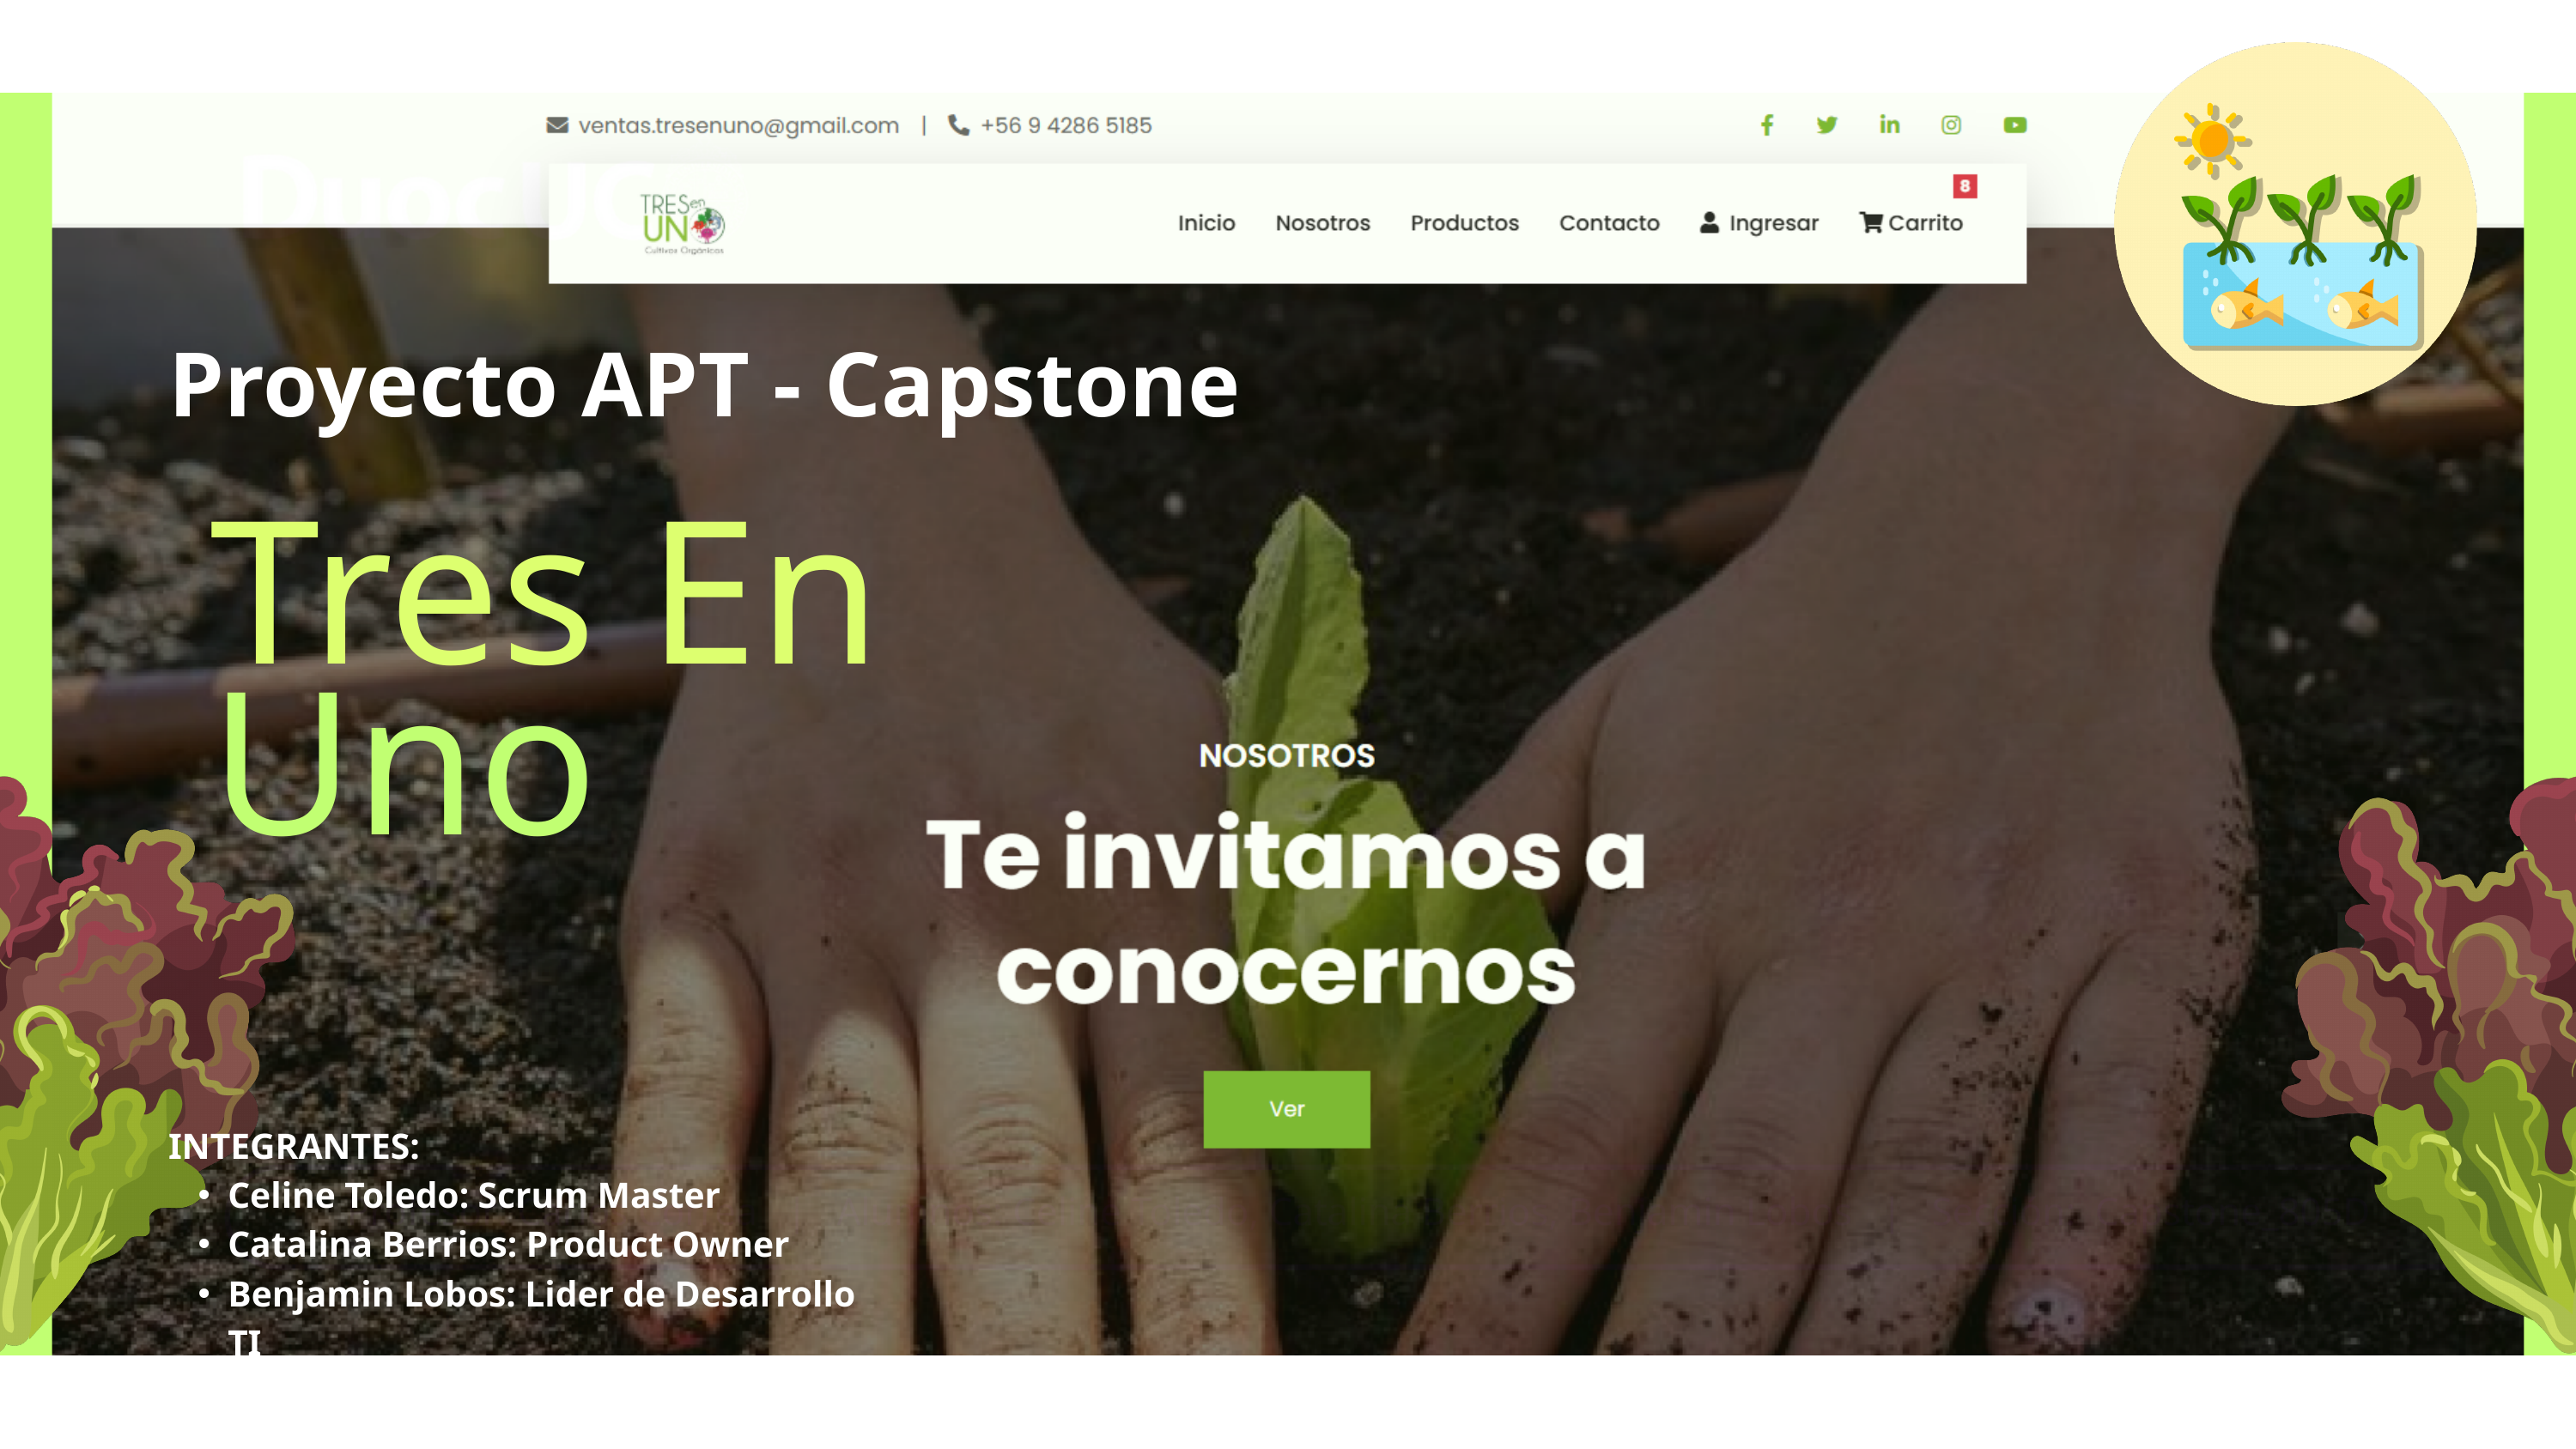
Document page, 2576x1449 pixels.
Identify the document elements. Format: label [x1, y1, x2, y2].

text_box [0, 92, 2576, 1356]
text_box [2114, 42, 2477, 89]
text_box [227, 1167, 2492, 1268]
